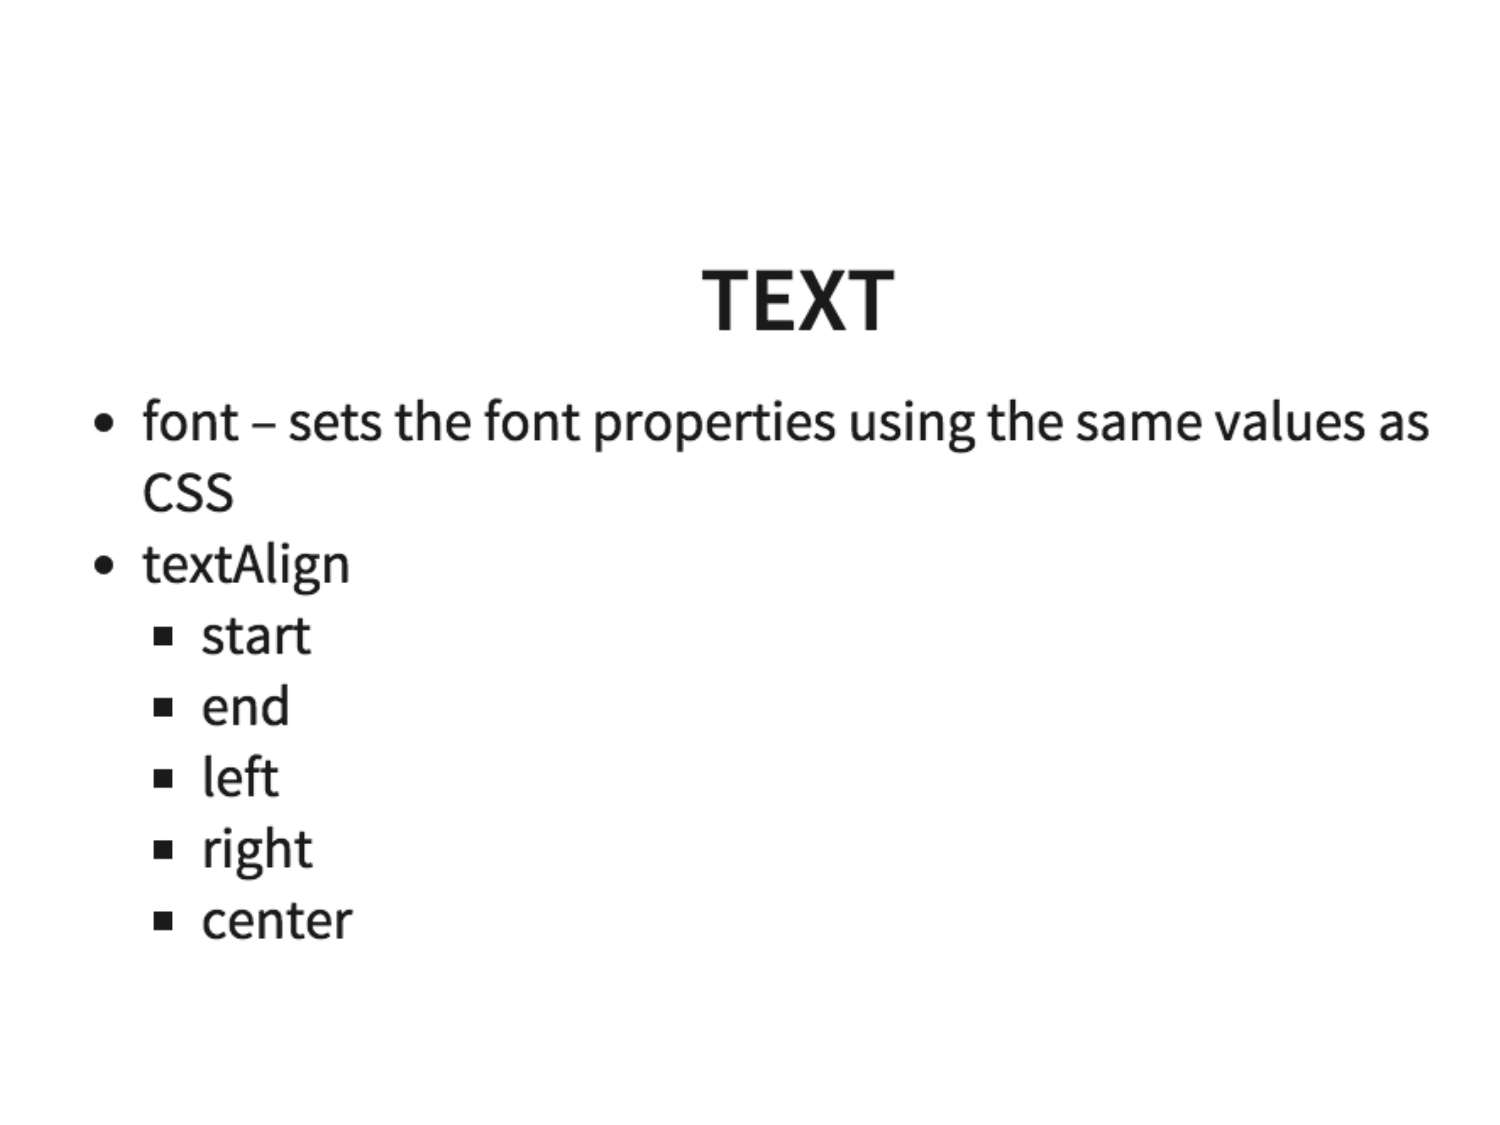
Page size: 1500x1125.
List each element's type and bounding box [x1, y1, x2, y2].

picture [0, 122, 1500, 1001]
